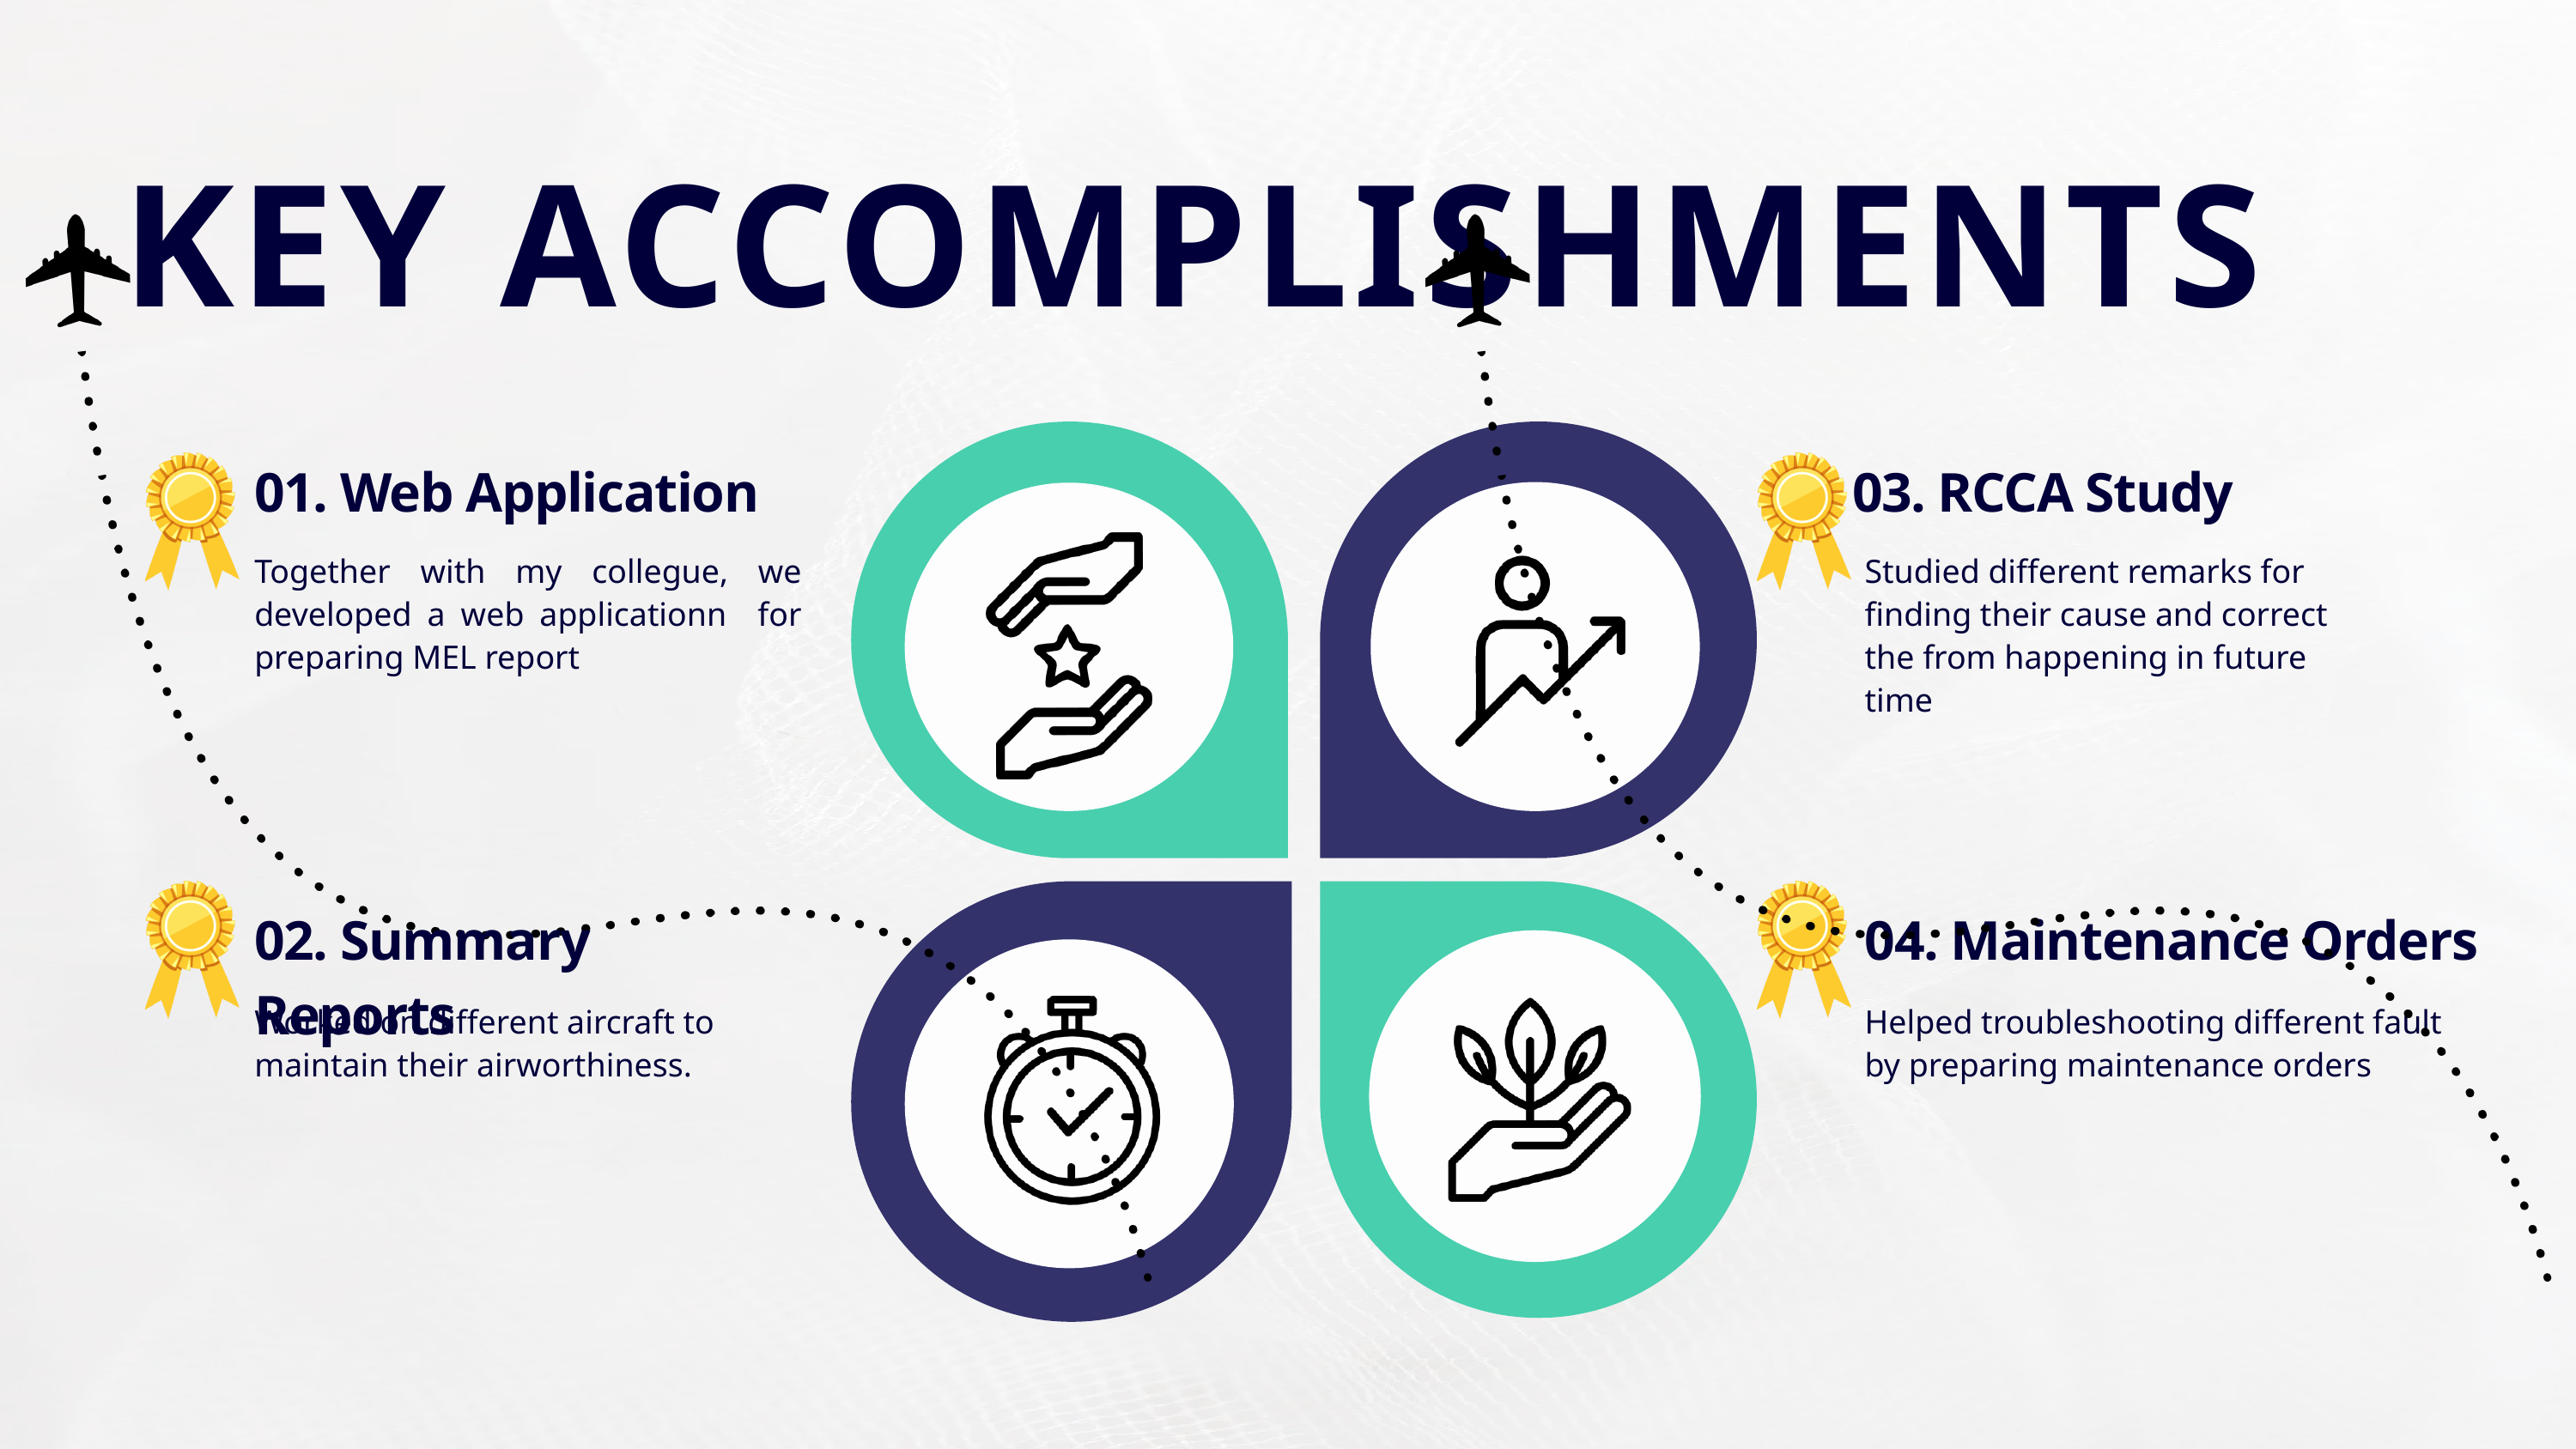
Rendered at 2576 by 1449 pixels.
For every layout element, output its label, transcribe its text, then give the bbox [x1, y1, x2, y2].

text_box Together with my collegue, we developed a web applicationn for preparing MEL report [254, 547, 803, 676]
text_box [1319, 881, 1758, 1319]
text_box 02. Summary Reports [254, 895, 803, 997]
text_box KEY ACCOMPLISHMENTS [0, 166, 2387, 341]
text_box [25, 341, 1152, 1282]
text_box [850, 421, 1289, 858]
text_box 01. Web Application [254, 447, 774, 524]
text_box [851, 881, 1292, 1323]
text_box Worked on different aircraft to maintain their airworthiness. [254, 997, 803, 1083]
text_box [1425, 214, 2552, 1282]
text_box [0, 0, 2576, 1449]
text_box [1319, 421, 1758, 858]
